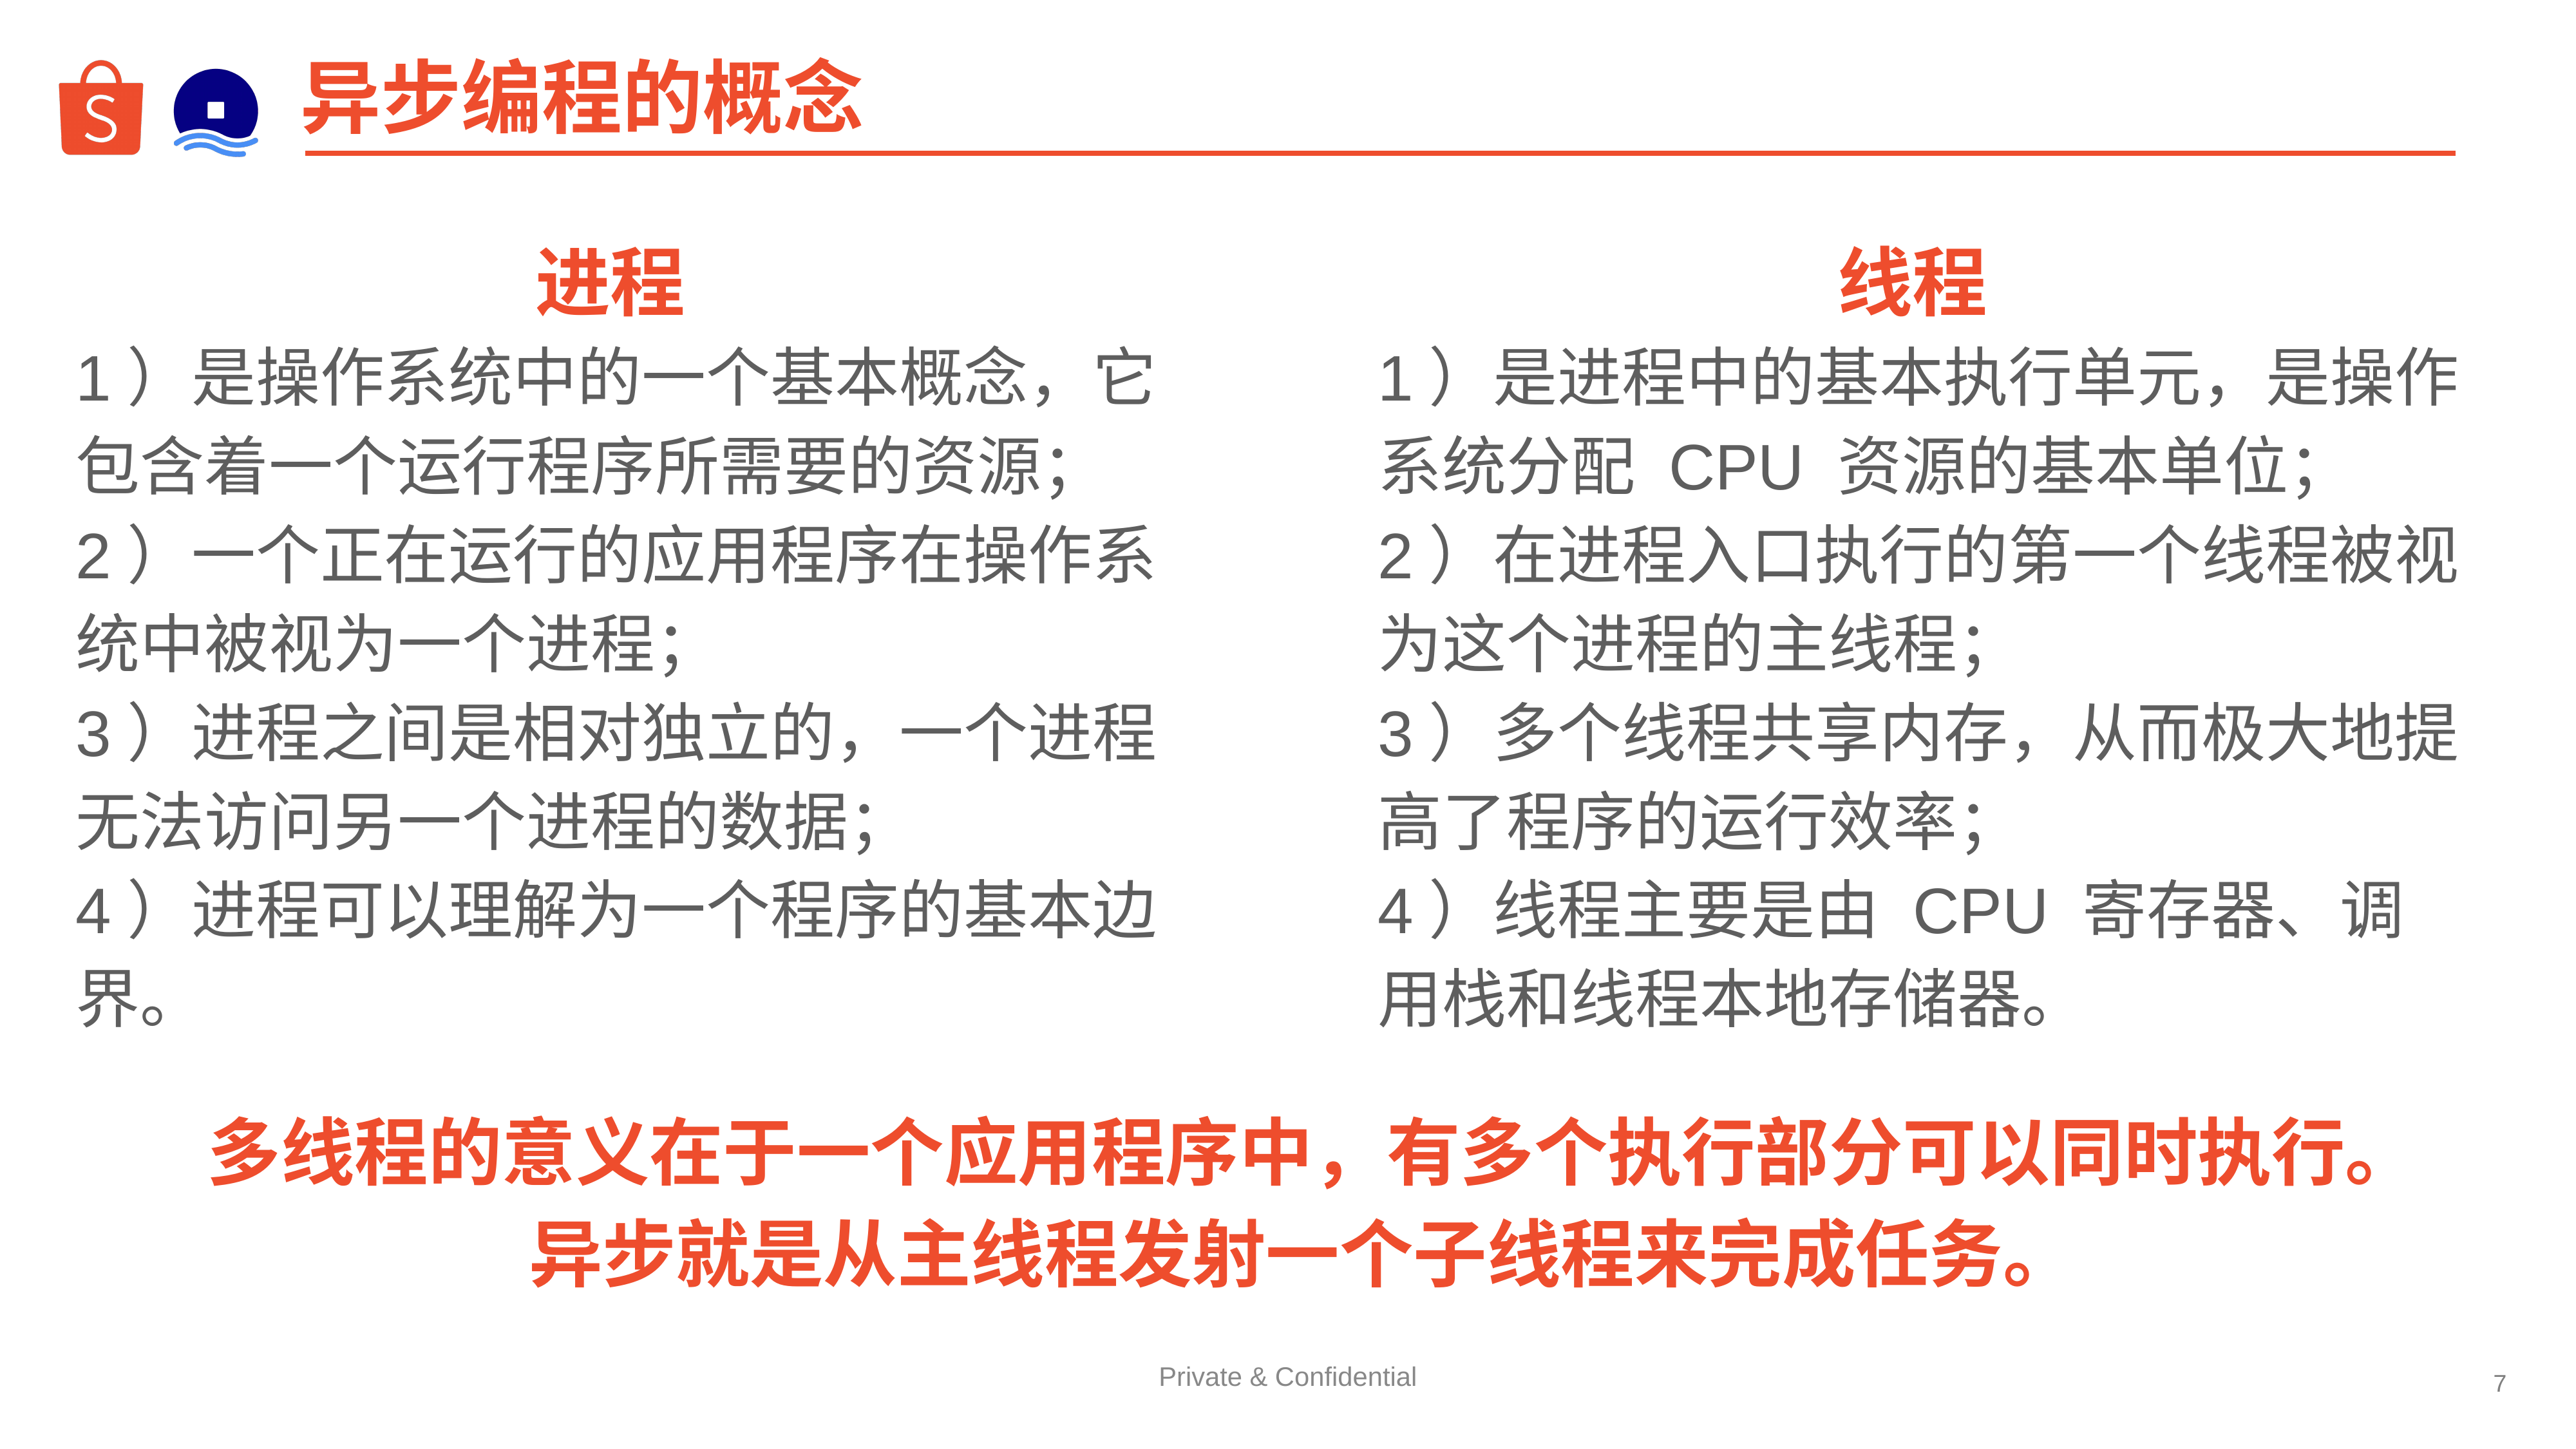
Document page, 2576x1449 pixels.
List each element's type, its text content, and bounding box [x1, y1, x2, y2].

picture [48, 52, 281, 161]
text_box 线程 1）是进程中的基本执行单元，是操作系统分配 CPU 资源的基本单位； 2）在进程入口执行的第一个线程被视为这个进程的主线程； 3）多个线程共享内存，从而极大地提高了程序的运行效率； 4）线程主要是由 CPU 寄存器、调用栈和线程本地存储器。 [1365, 208, 2481, 1048]
text_box 多线程的意义在于一个应用程序中，有多个执行部分可以同时执行。 异步就是从主线程发射一个子线程来完成任务。 [183, 1079, 2443, 1309]
text_box 进程 1）是操作系统中的一个基本概念，它包含着一个运行程序所需要的资源； 2）一个正在运行的应用程序在操作系统中被视为一个进程； 3）进程之间是相对独立的，一个进程无法访问另一个进程的数据； 4）进程可以理解为一个程序的基本边界。 [62, 208, 1180, 1048]
title 异步编程的概念 [295, 17, 2206, 172]
